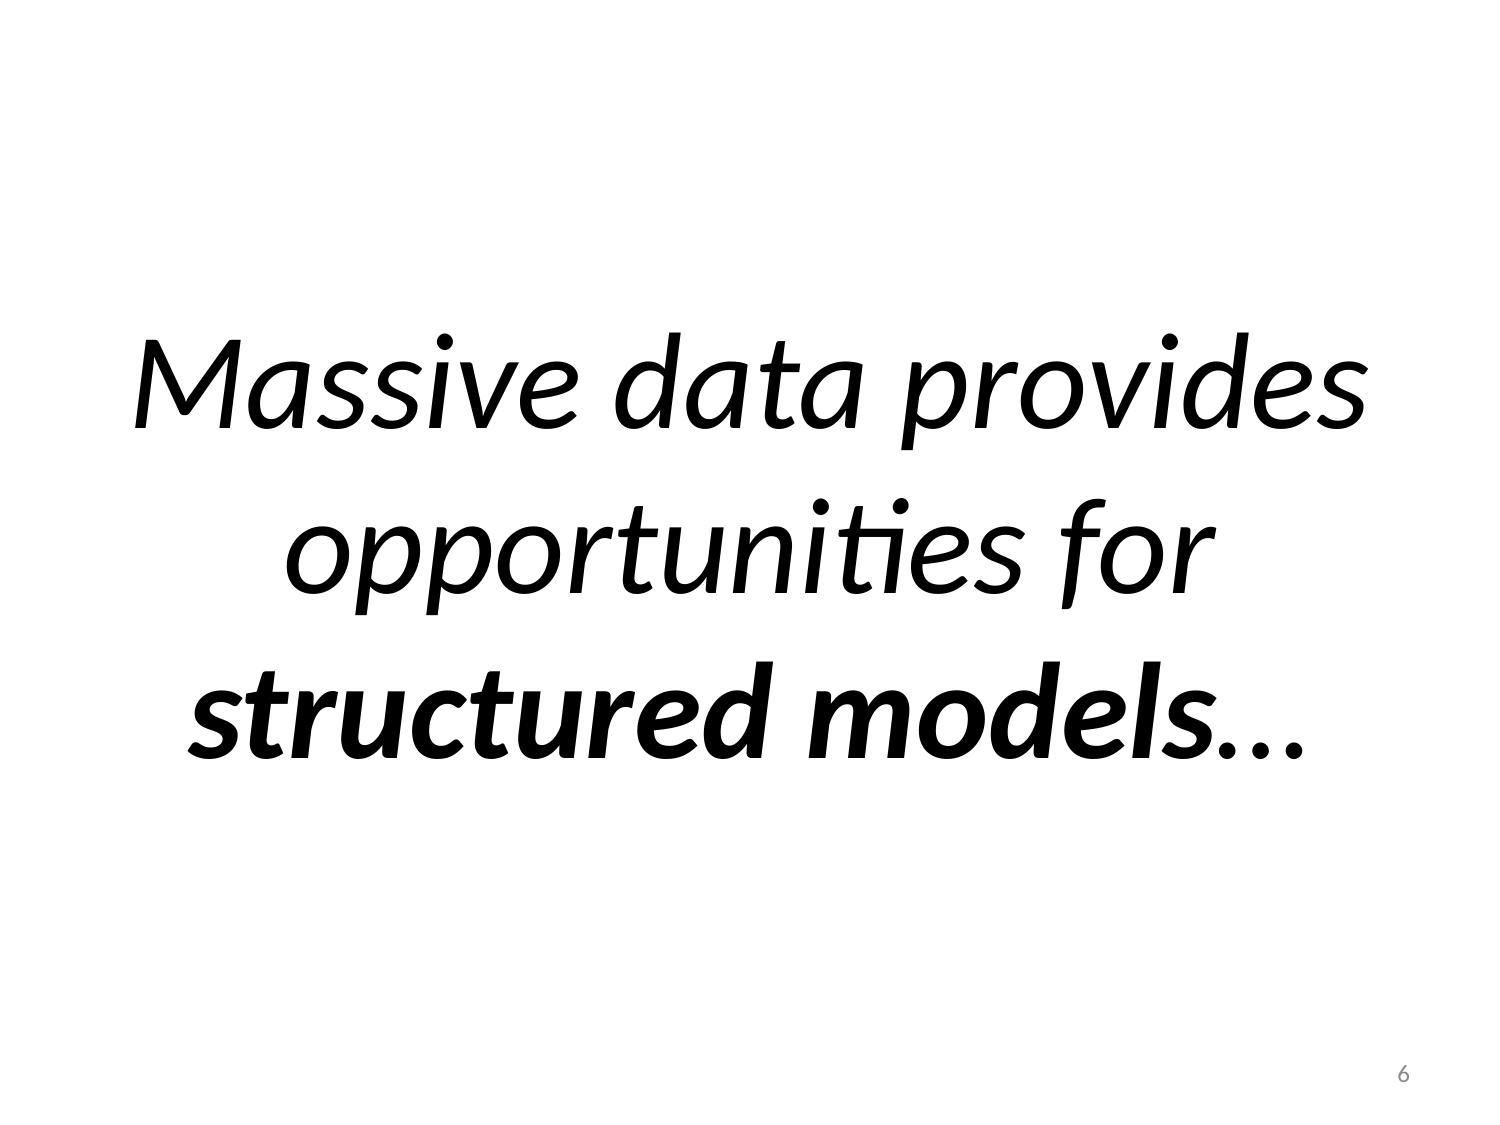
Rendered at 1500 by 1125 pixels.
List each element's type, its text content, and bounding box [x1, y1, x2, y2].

title Massive data provides opportunities for structured models… [112, 418, 1388, 660]
slide_number 6 [1074, 1042, 1425, 1103]
